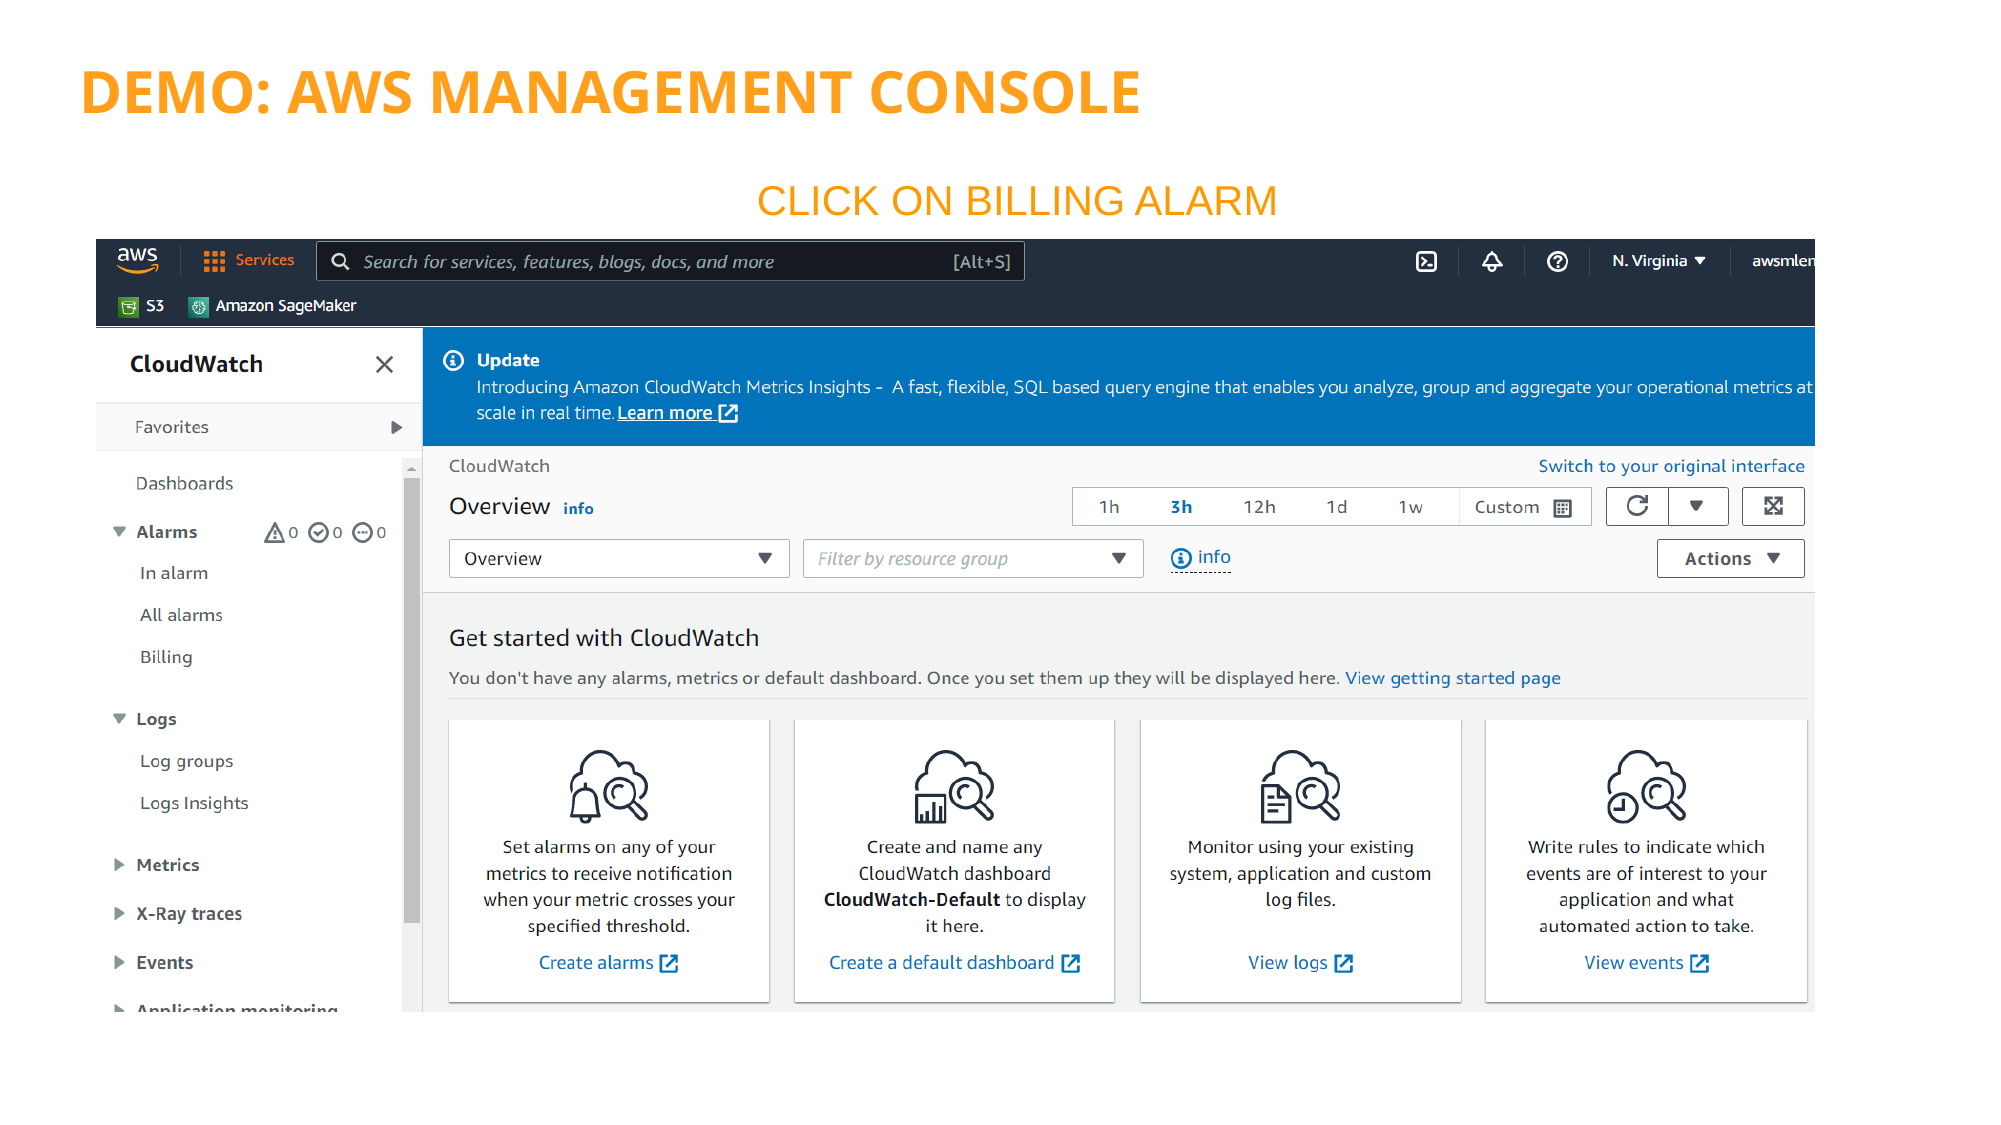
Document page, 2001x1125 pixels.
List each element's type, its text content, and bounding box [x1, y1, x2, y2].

text_box DEMO: AWS MANAGEMENT CONSOLE [64, 47, 1677, 133]
picture [96, 239, 1815, 1012]
text_box CLICK ON BILLING ALARM [282, 166, 1754, 232]
